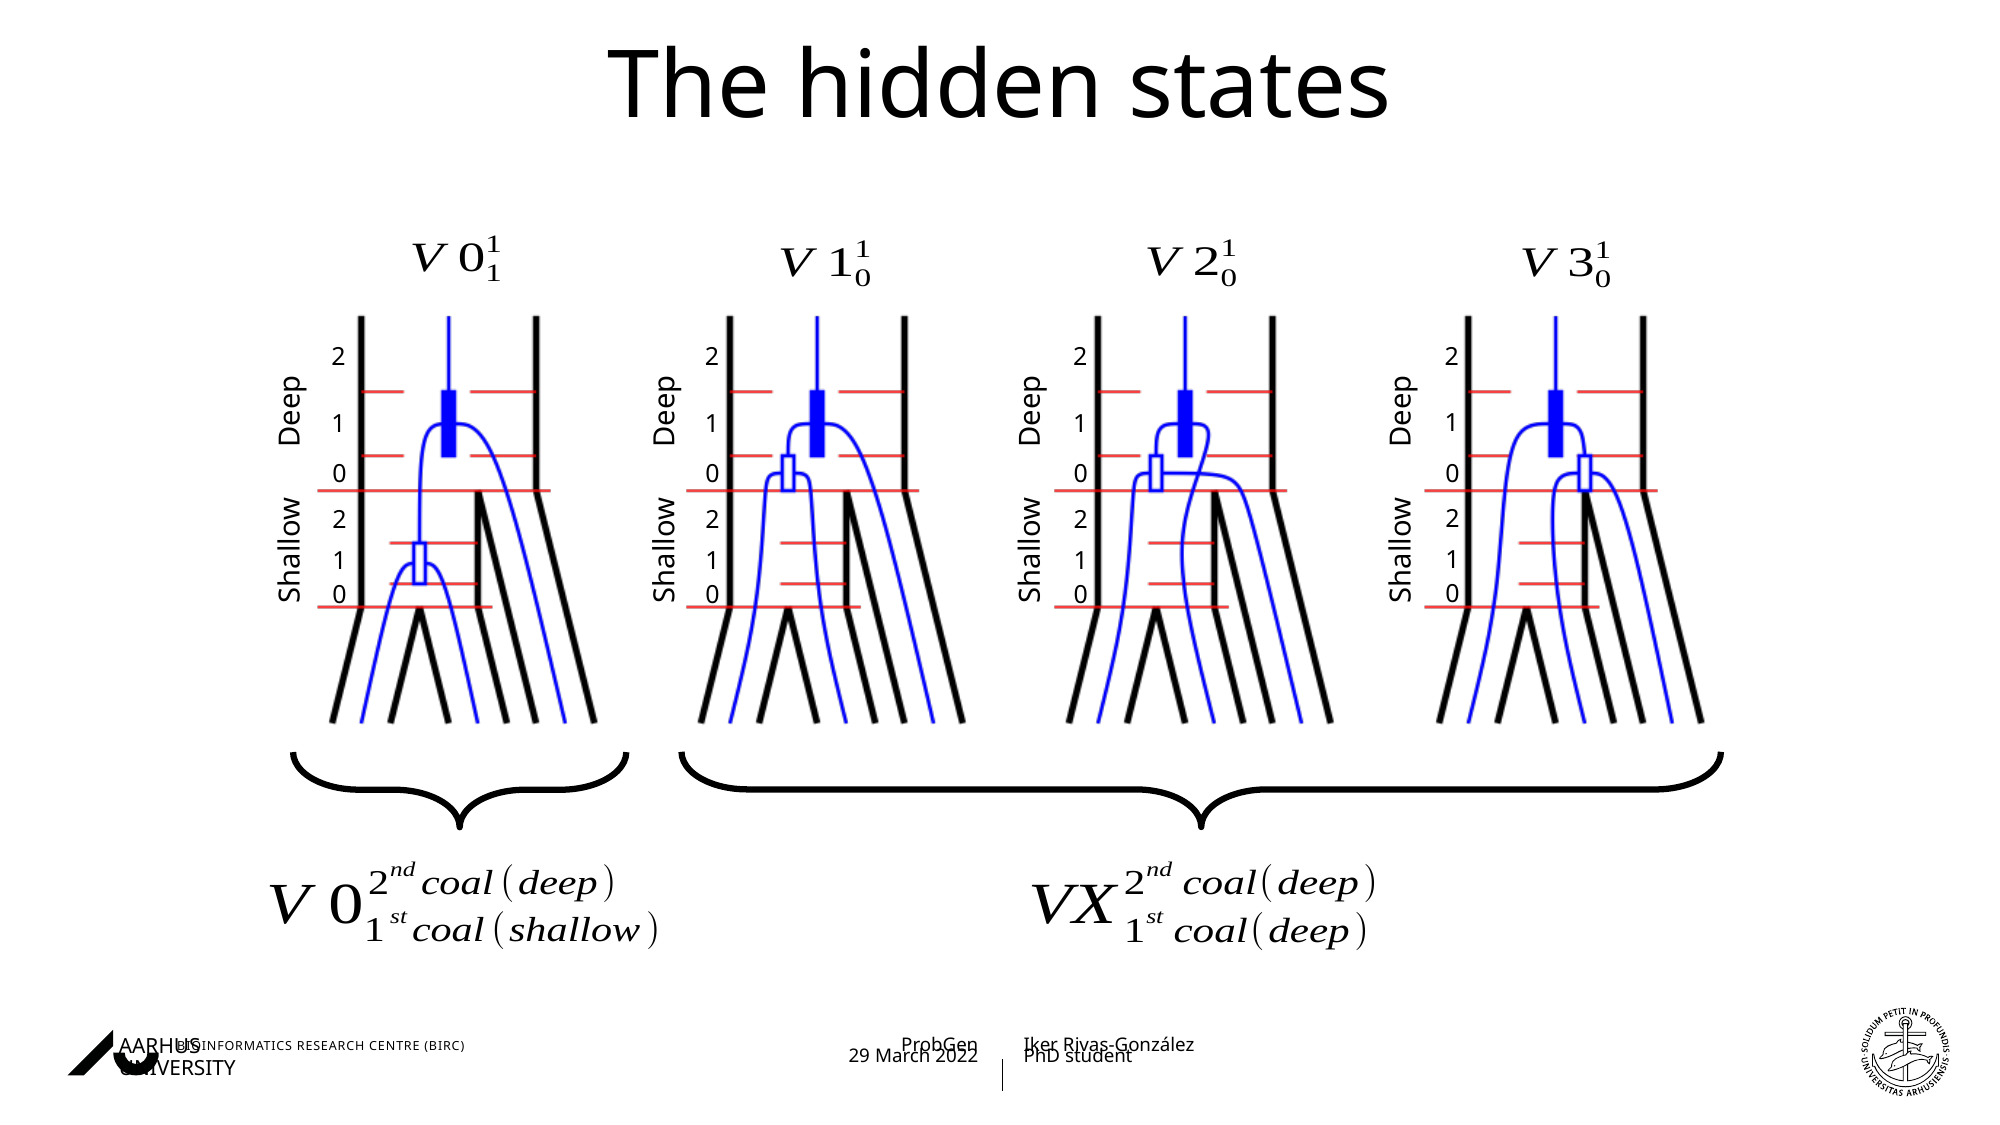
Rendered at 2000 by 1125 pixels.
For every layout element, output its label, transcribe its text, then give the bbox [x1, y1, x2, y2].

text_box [172, 228, 1862, 811]
title The hidden states [51, 37, 1948, 162]
